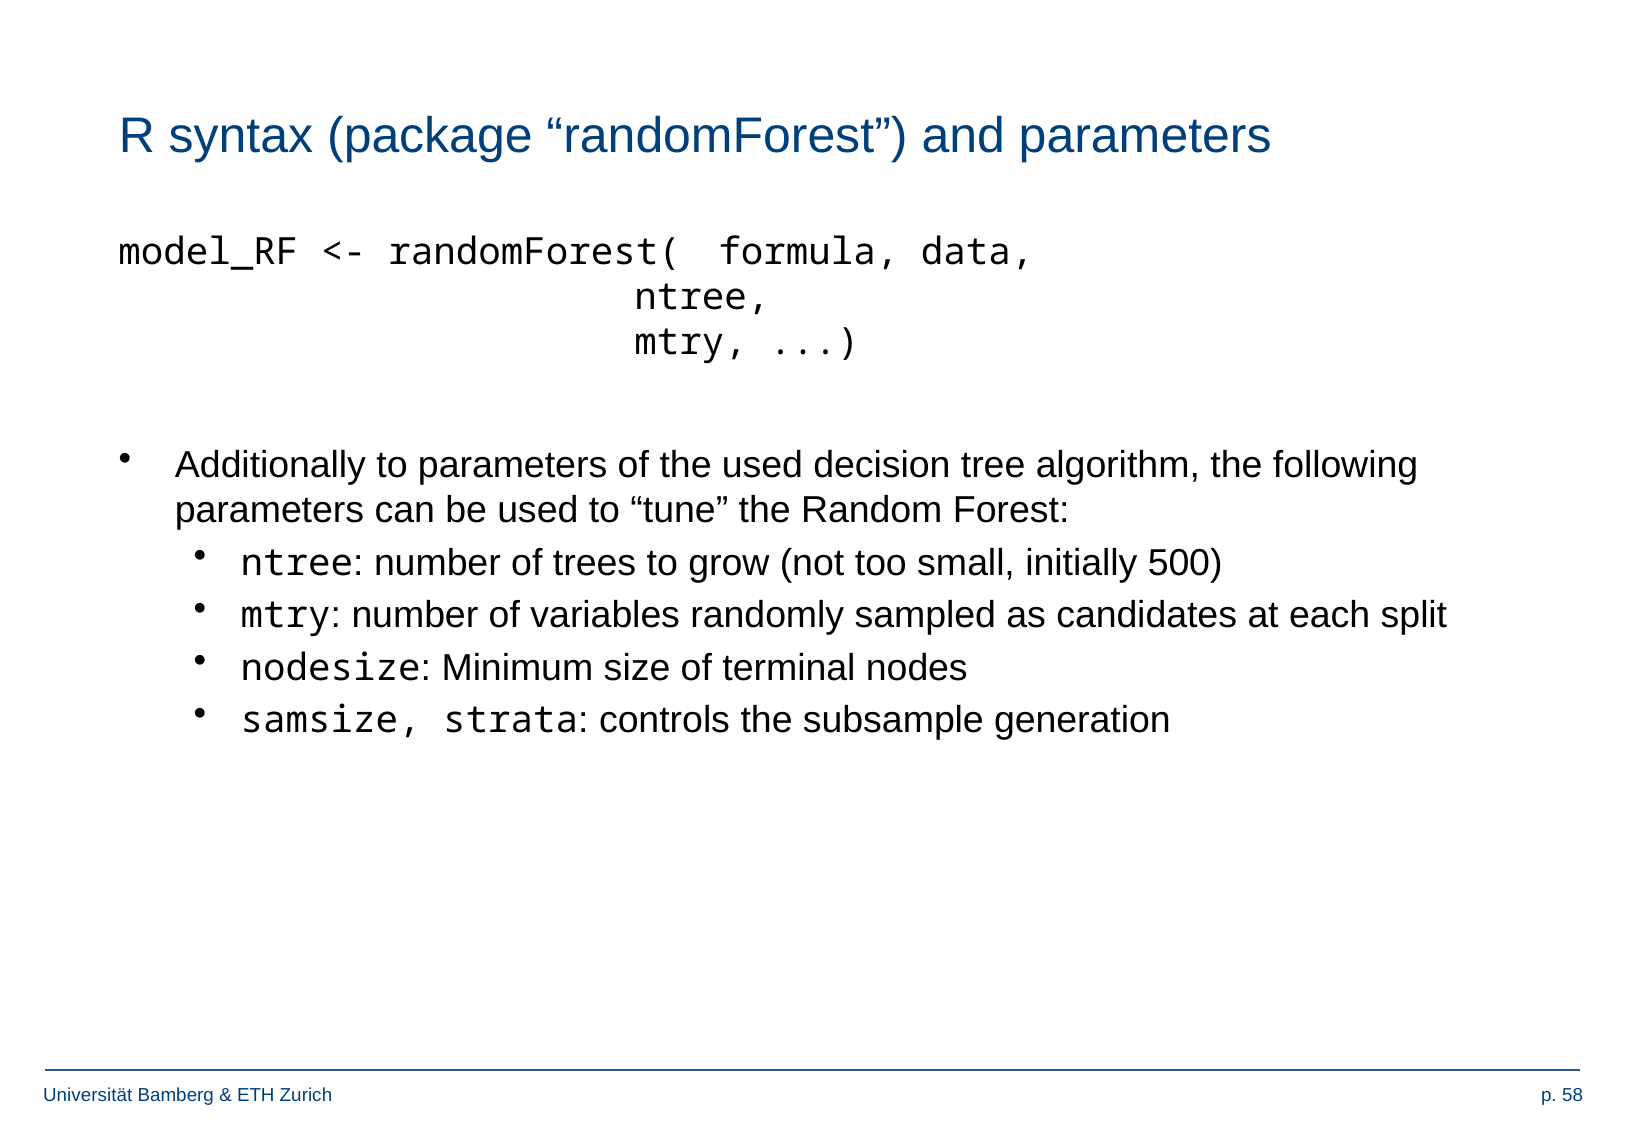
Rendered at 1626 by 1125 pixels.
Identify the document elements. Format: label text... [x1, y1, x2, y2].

text_box model_RF <- randomForest( formula, data, ntree, mtry, ...) [103, 219, 1522, 370]
list Additionally to parameters of the used decision tree algorithm, the following parameters can be used to “tune” the Random Forest: ntree: number of trees to grow (not too small, initially 500) mtry: number of variables randomly sampled as candidates at each split nodesize: Minimum size of terminal nodes samsize, strata: controls the subsample generation [103, 432, 1477, 1047]
title R syntax (package “randomForest”) and parameters [103, 44, 1415, 219]
